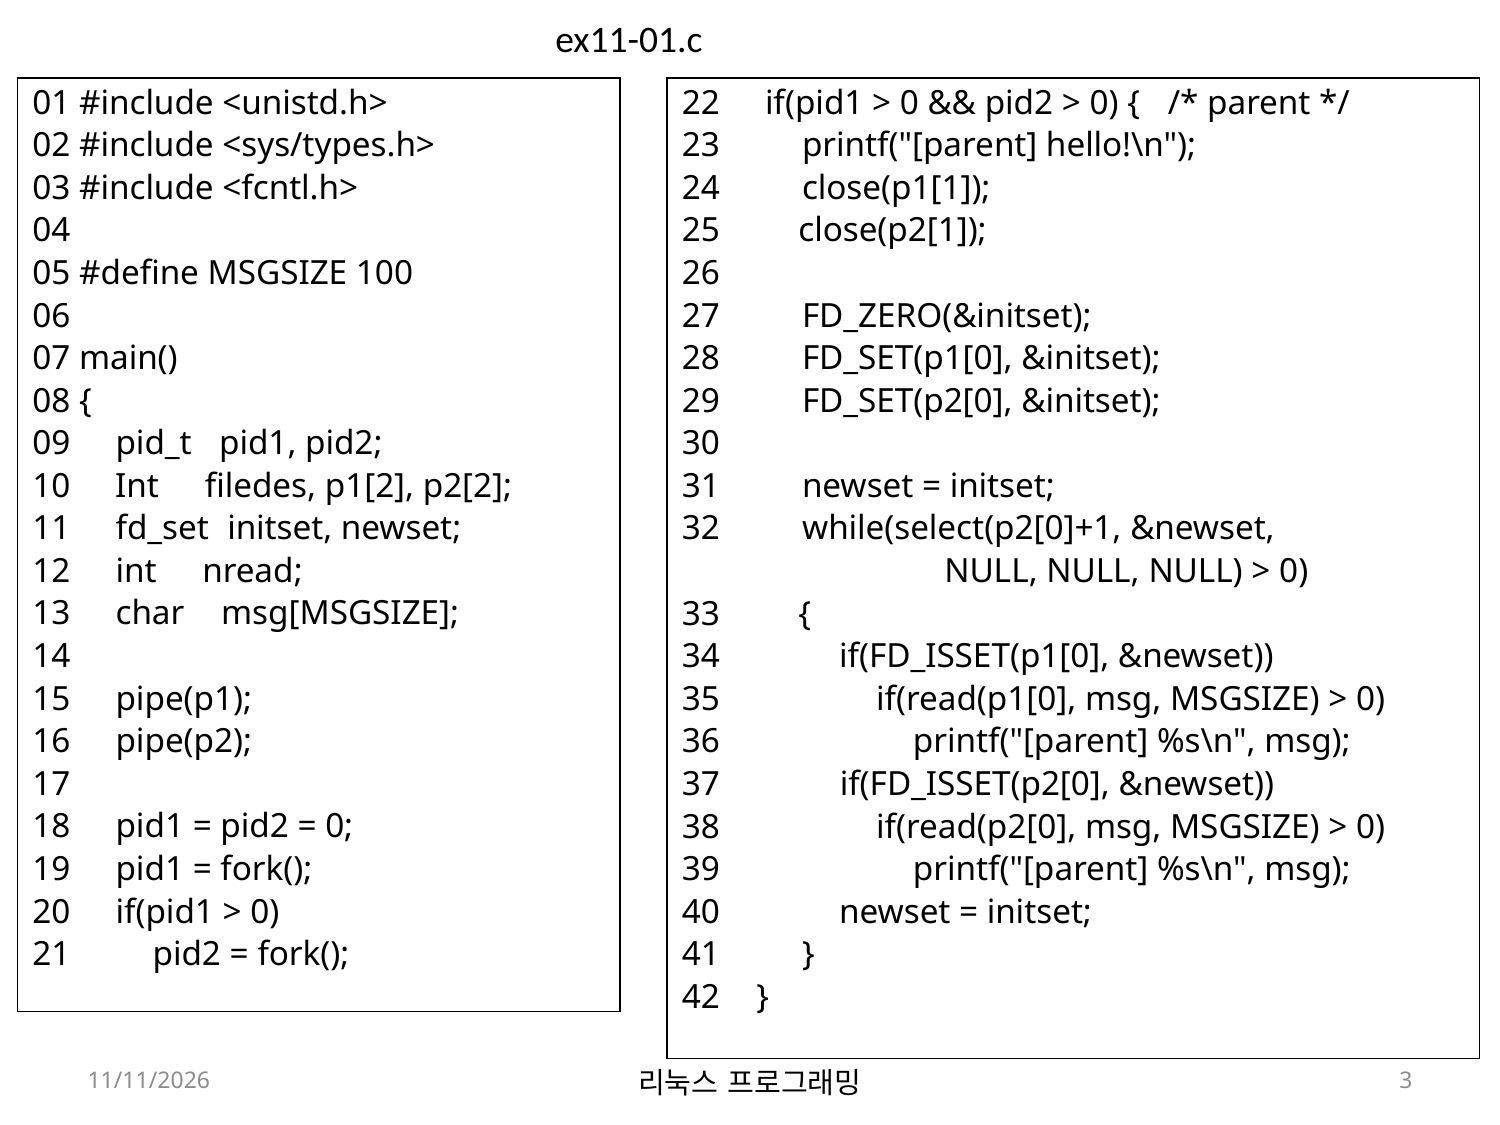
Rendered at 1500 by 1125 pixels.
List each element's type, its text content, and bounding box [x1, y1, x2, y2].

footer 리눅스 프로그래밍 [496, 1060, 1004, 1103]
slide_number 3 [1090, 1060, 1428, 1103]
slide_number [72, 1060, 410, 1103]
text_box 01 #include <unistd.h> 02 #include <sys/types.h> 03 #include <fcntl.h> 04 05 #define MSGSIZE 100 06 07 main() 08 { 09 pid_t pid1, pid2; 10 Int filedes, p1[2], p2[2]; 11 fd_set initset, newset; 12 int nread; 13 char msg[MSGSIZE]; 14 15 pipe(p1); 16 pipe(p2); 17 18 pid1 = pid2 = 0; 19 pid1 = fork(); 20 if(pid1 > 0) 21 pid2 = fork(); [17, 78, 620, 1012]
text_box 22 if(pid1 > 0 && pid2 > 0) { /* parent */ 23 printf("[parent] hello!\n"); 24 close(p1[1]); 25 close(p2[1]); 26 27 FD_ZERO(&initset); 28 FD_SET(p1[0], &initset); 29 FD_SET(p2[0], &initset); 30 31 newset = initset; 32 while(select(p2[0]+1, &newset, NULL, NULL, NULL) > 0) 33 { 34 if(FD_ISSET(p1[0], &newset)) 35 if(read(p1[0], msg, MSGSIZE) > 0) 36 printf("[parent] %s\n", msg); 37 if(FD_ISSET(p2[0], &newset)) 38 if(read(p2[0], msg, MSGSIZE) > 0) 39 printf("[parent] %s\n", msg); 40 newset = initset; 41 } 42 } [667, 78, 1480, 1059]
text_box ex11-01.c [540, 7, 718, 67]
